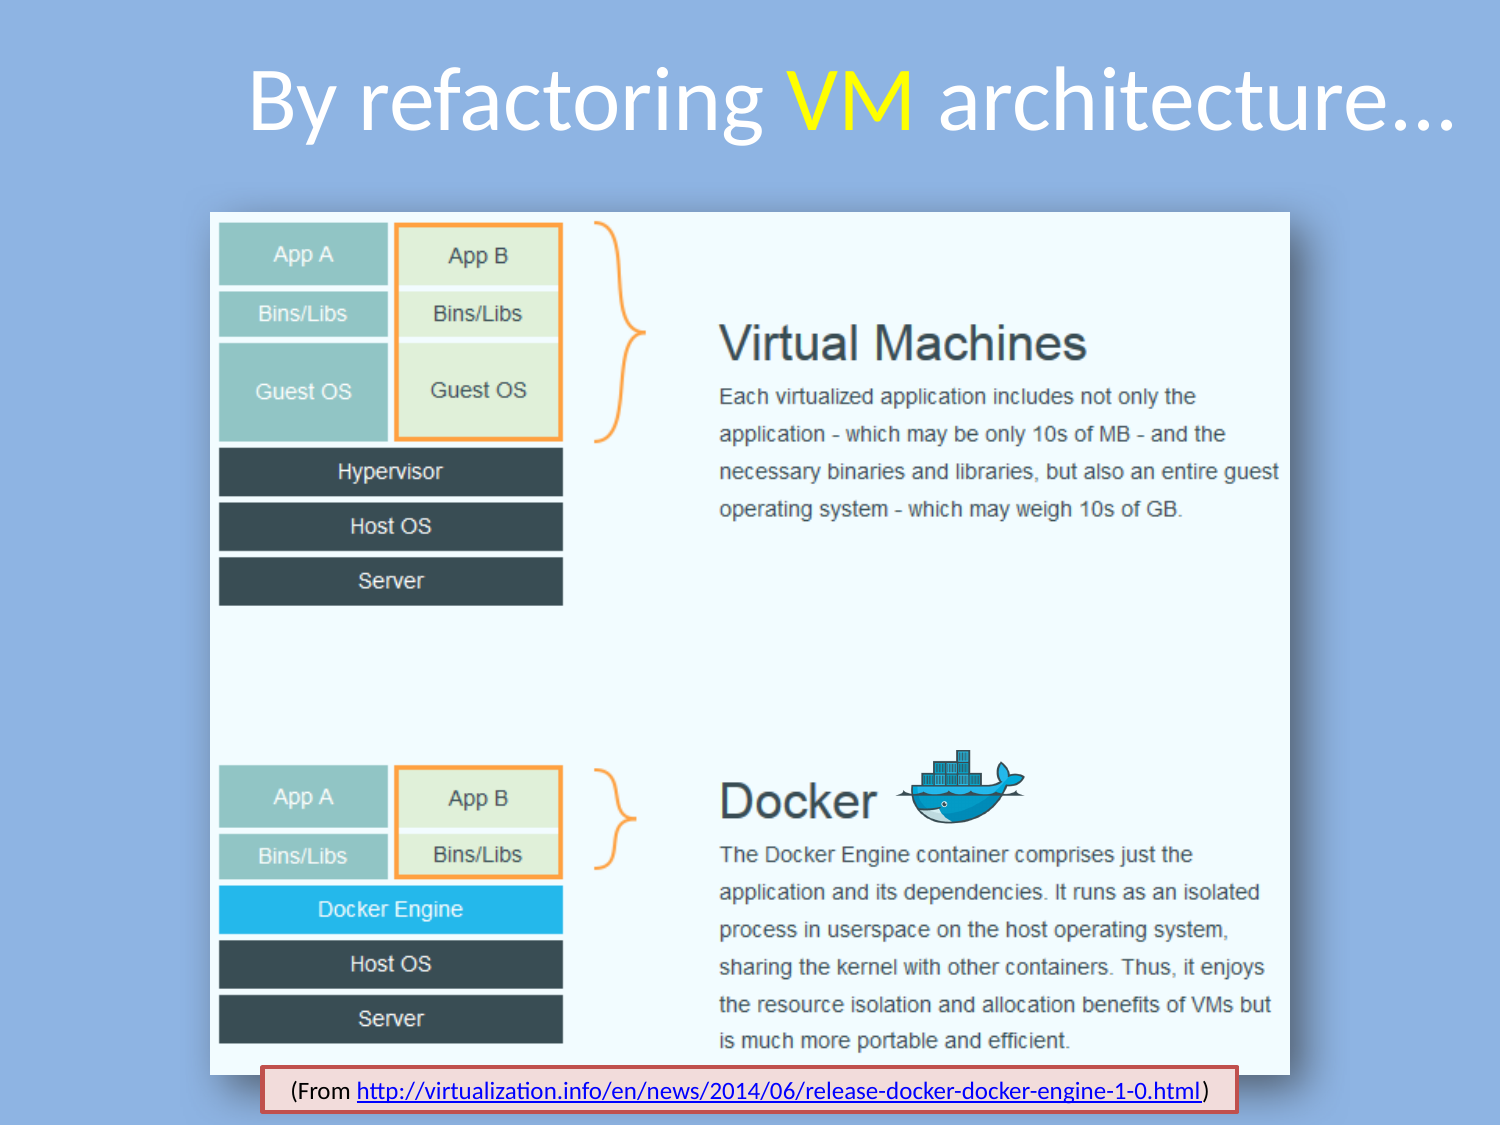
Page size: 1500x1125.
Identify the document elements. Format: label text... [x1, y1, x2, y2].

title By refactoring VM architecture... [24, 12, 1475, 175]
text_box (From http://virtualization.info/en/news/2014/06/release-docker-docker-engine-1-0.html) [260, 1085, 1239, 1114]
picture [209, 212, 1291, 1076]
